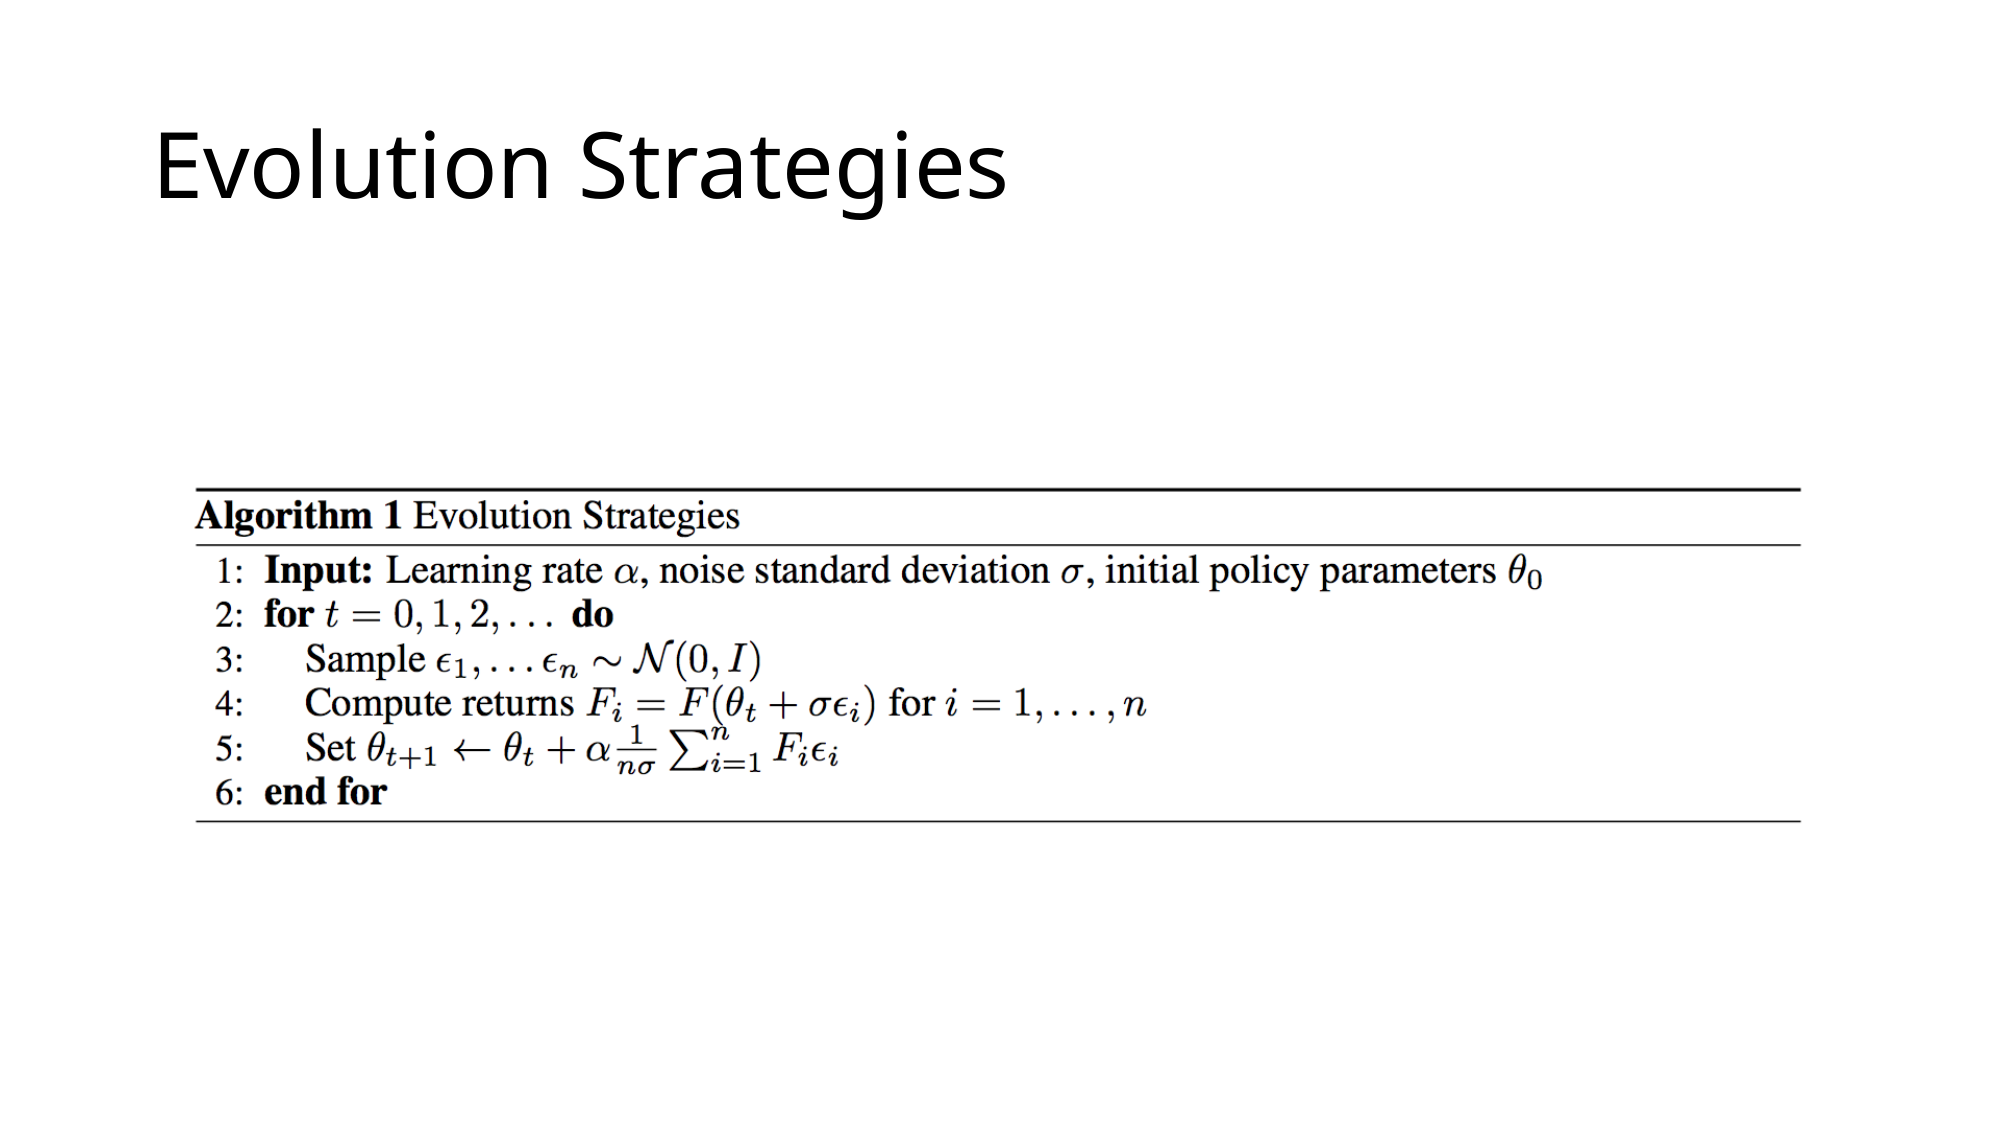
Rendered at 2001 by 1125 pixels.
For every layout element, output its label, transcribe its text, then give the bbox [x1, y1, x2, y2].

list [181, 472, 1819, 840]
title Evolution Strategies [137, 59, 1863, 278]
